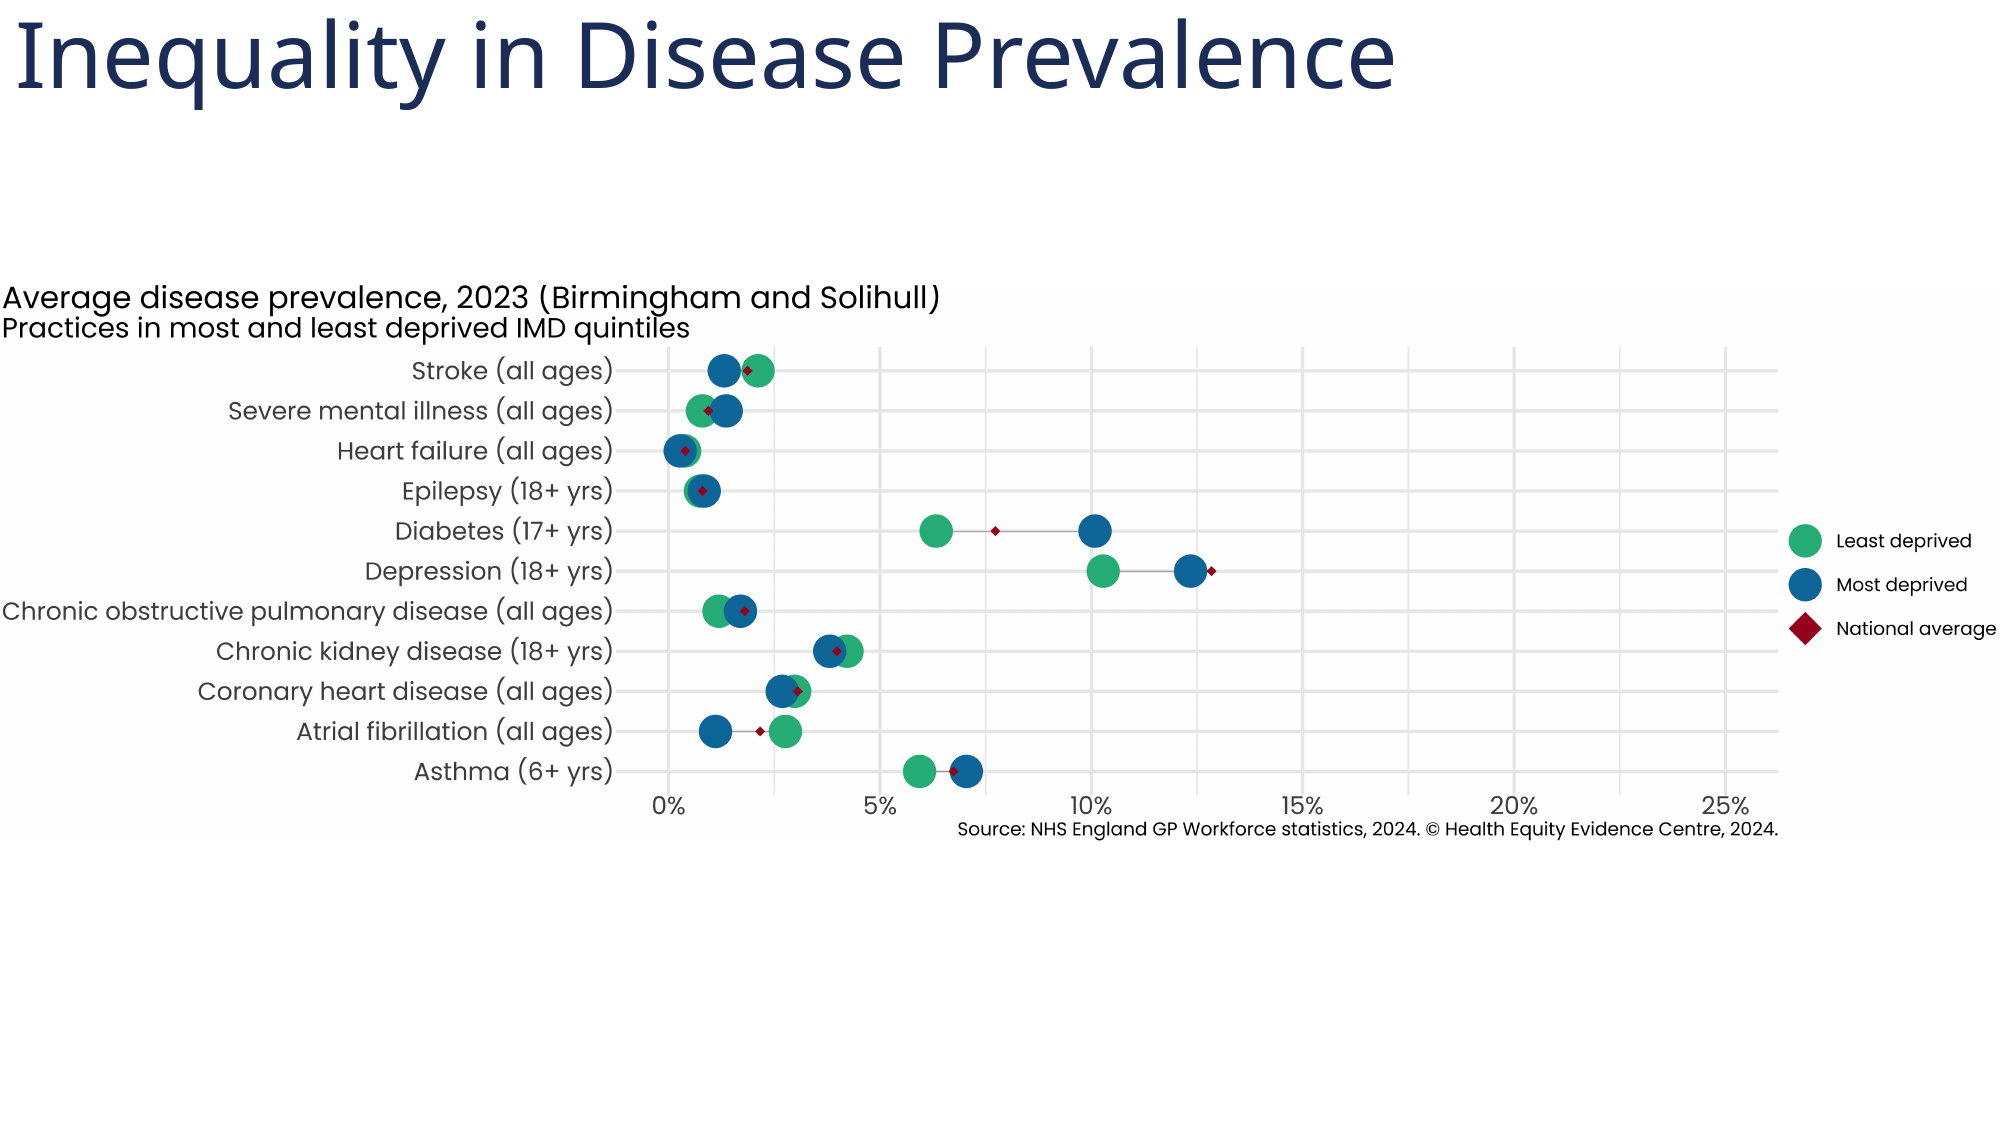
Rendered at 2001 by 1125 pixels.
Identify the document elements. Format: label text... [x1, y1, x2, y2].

title Inequality in Disease Prevalence [0, 0, 2000, 119]
picture [0, 284, 2000, 843]
